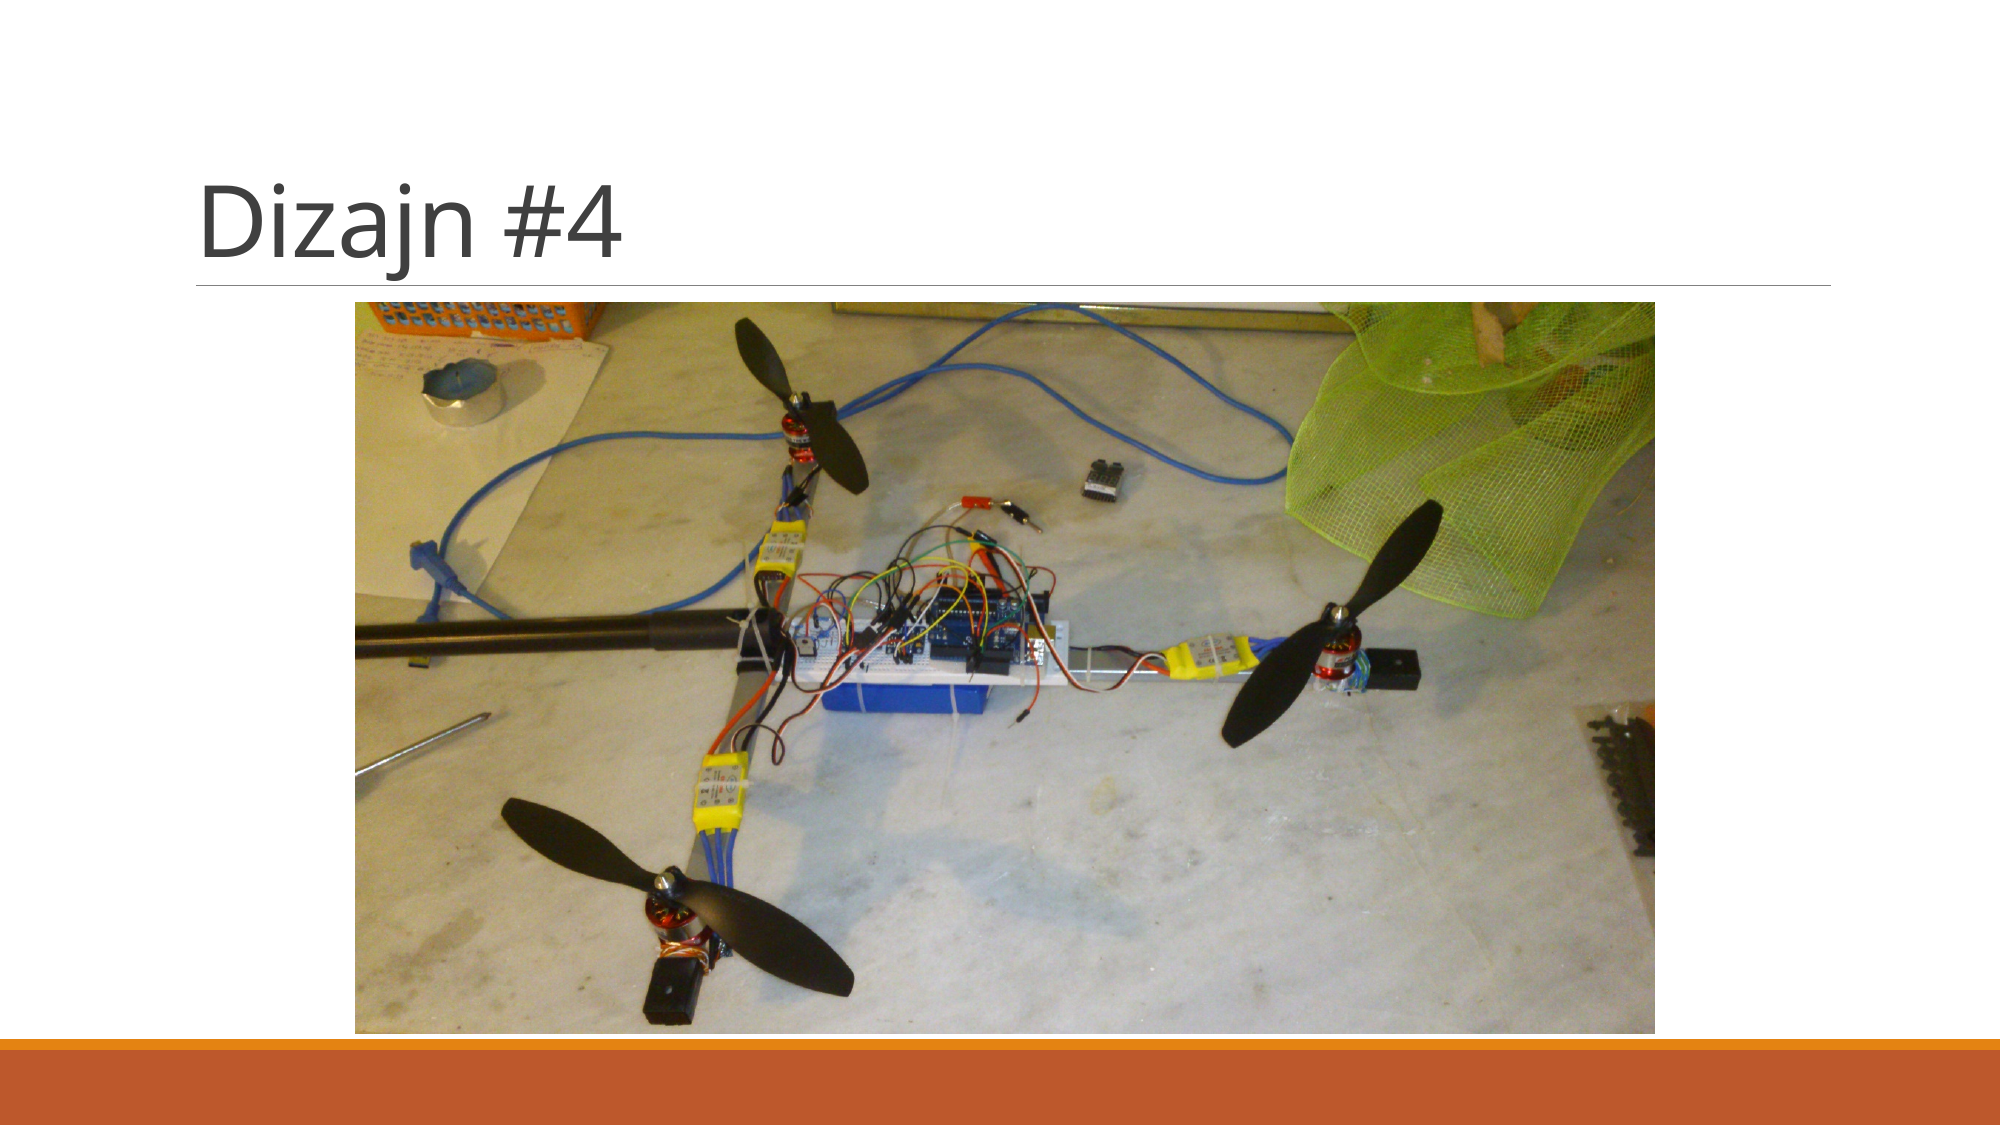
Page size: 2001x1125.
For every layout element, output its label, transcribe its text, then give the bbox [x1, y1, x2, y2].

title Dizajn #4 [180, 47, 1830, 285]
picture [354, 302, 1655, 1034]
